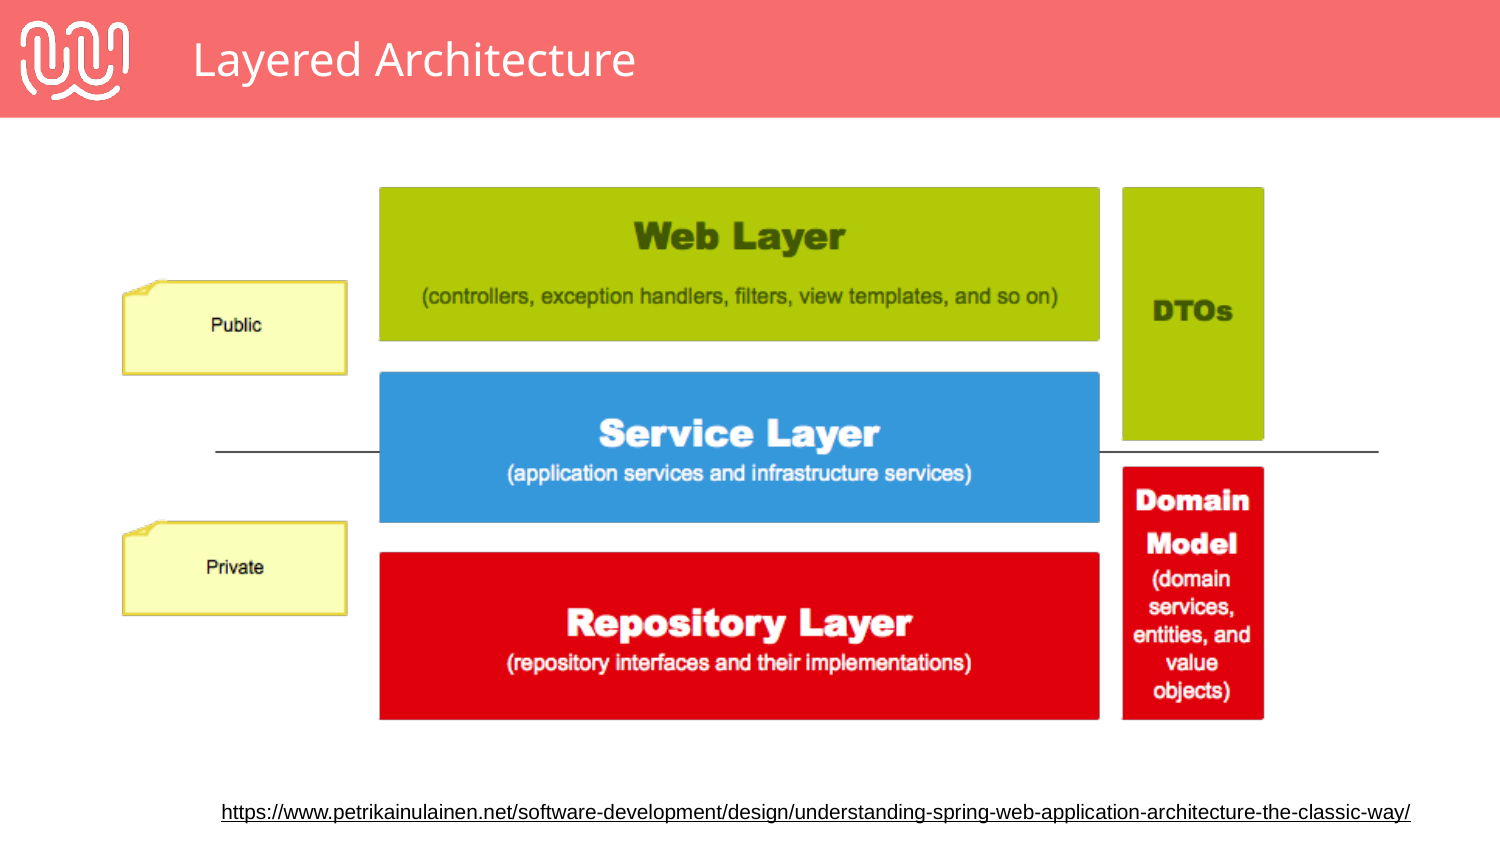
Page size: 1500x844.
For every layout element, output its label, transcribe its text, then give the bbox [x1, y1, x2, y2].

text_box https://www.petrikainulainen.net/software-development/design/understanding-spring-web-application-architecture-the-classic-way/ [206, 785, 1500, 836]
title Layered Architecture [192, 0, 779, 118]
picture [20, 20, 134, 101]
picture [107, 172, 1393, 732]
